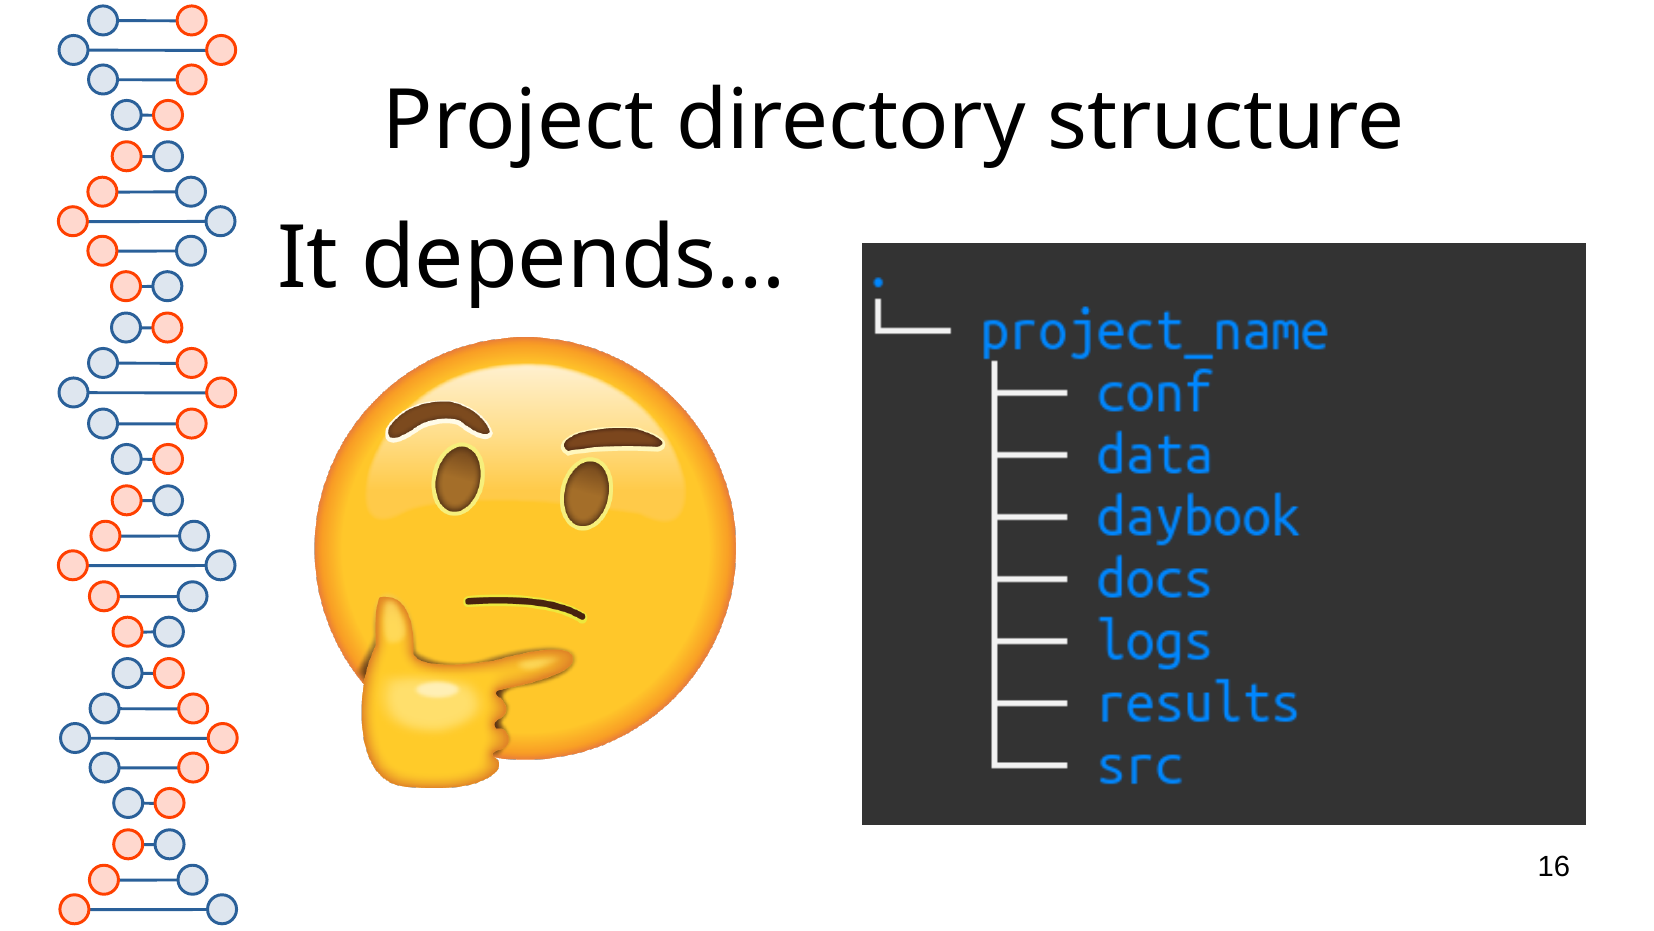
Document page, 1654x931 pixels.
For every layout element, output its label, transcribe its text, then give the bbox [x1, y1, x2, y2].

picture [862, 243, 1586, 826]
title Project directory structure [150, 37, 1638, 193]
picture [299, 337, 750, 788]
text_box It depends… [262, 192, 975, 501]
slide_number 16 [1185, 847, 1571, 911]
